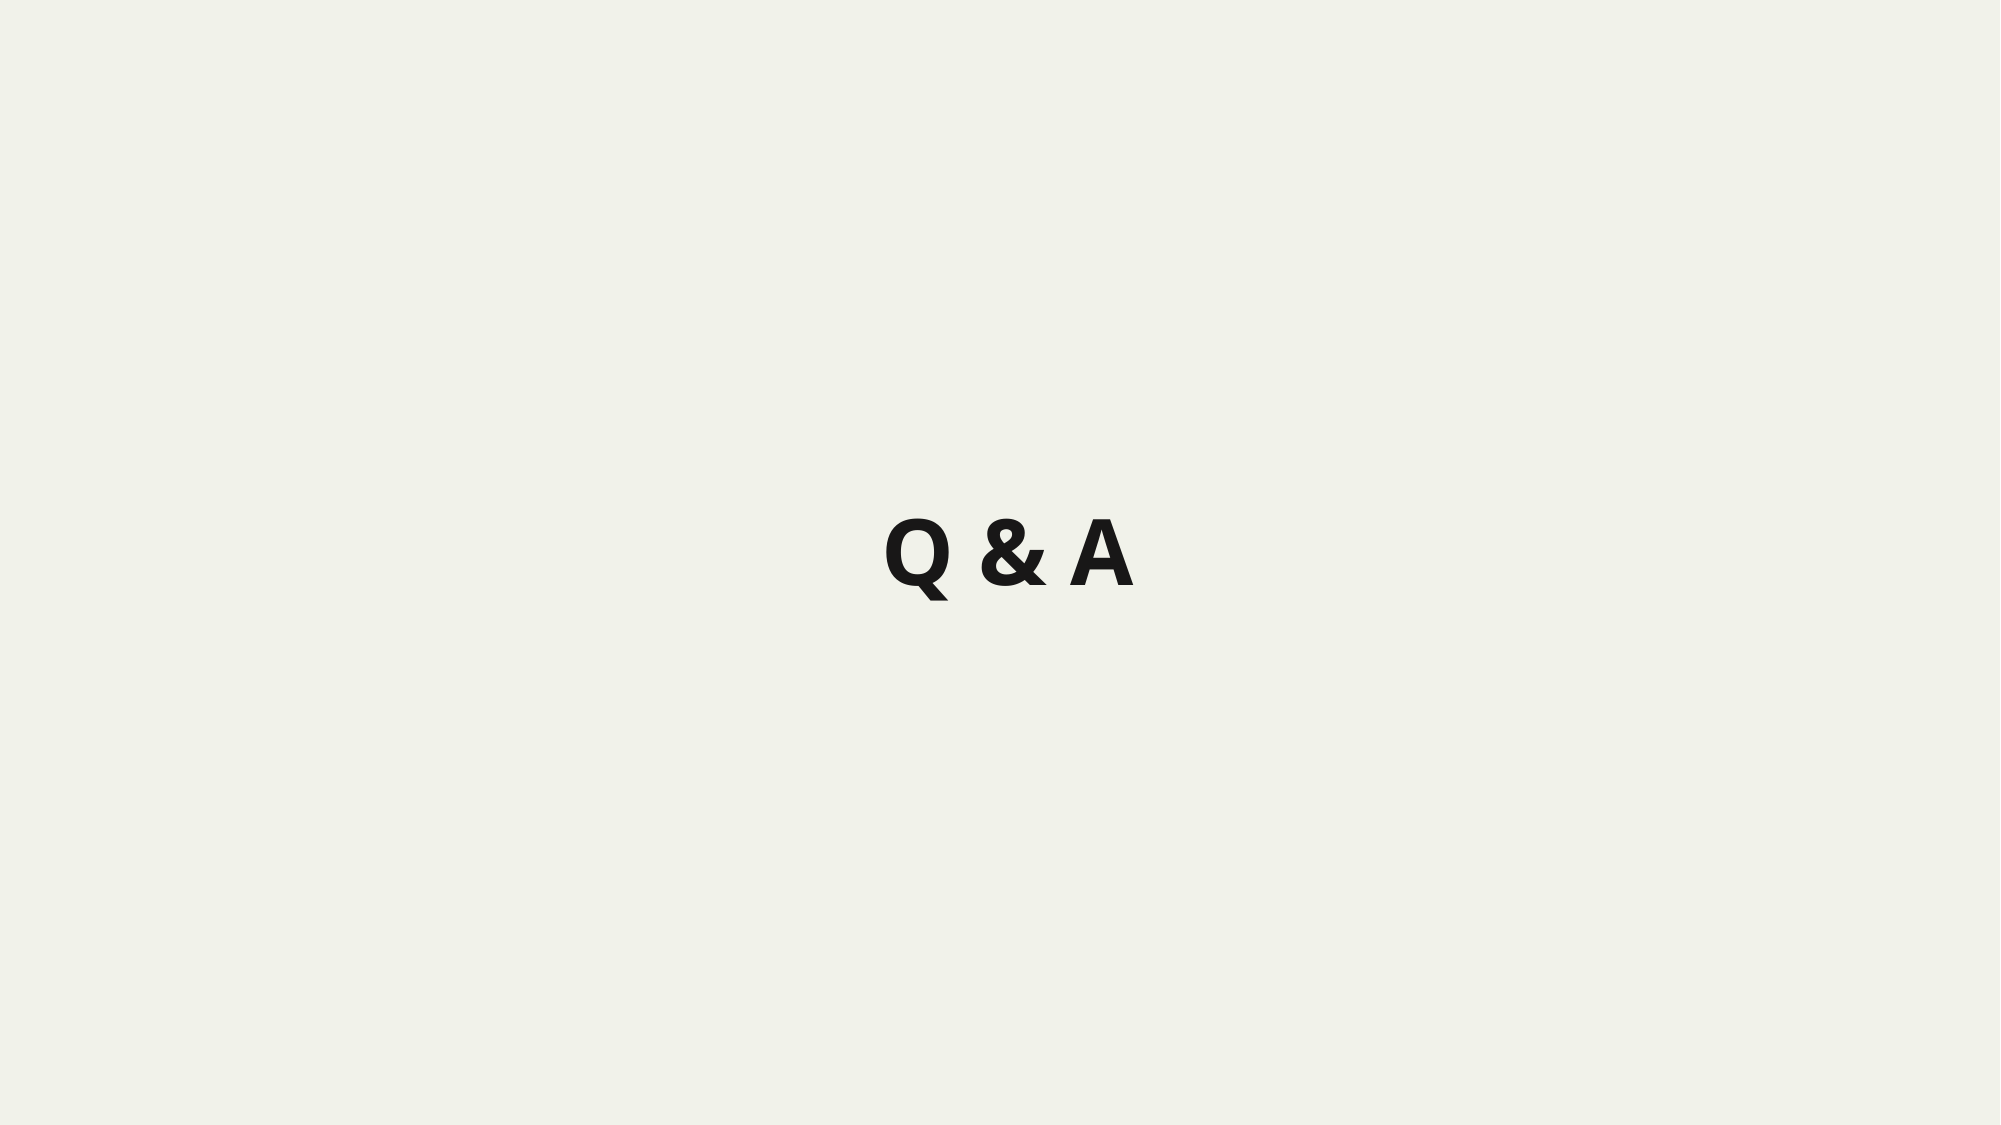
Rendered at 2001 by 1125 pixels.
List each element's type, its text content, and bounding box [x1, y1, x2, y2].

text_box Q & A [867, 486, 1150, 612]
